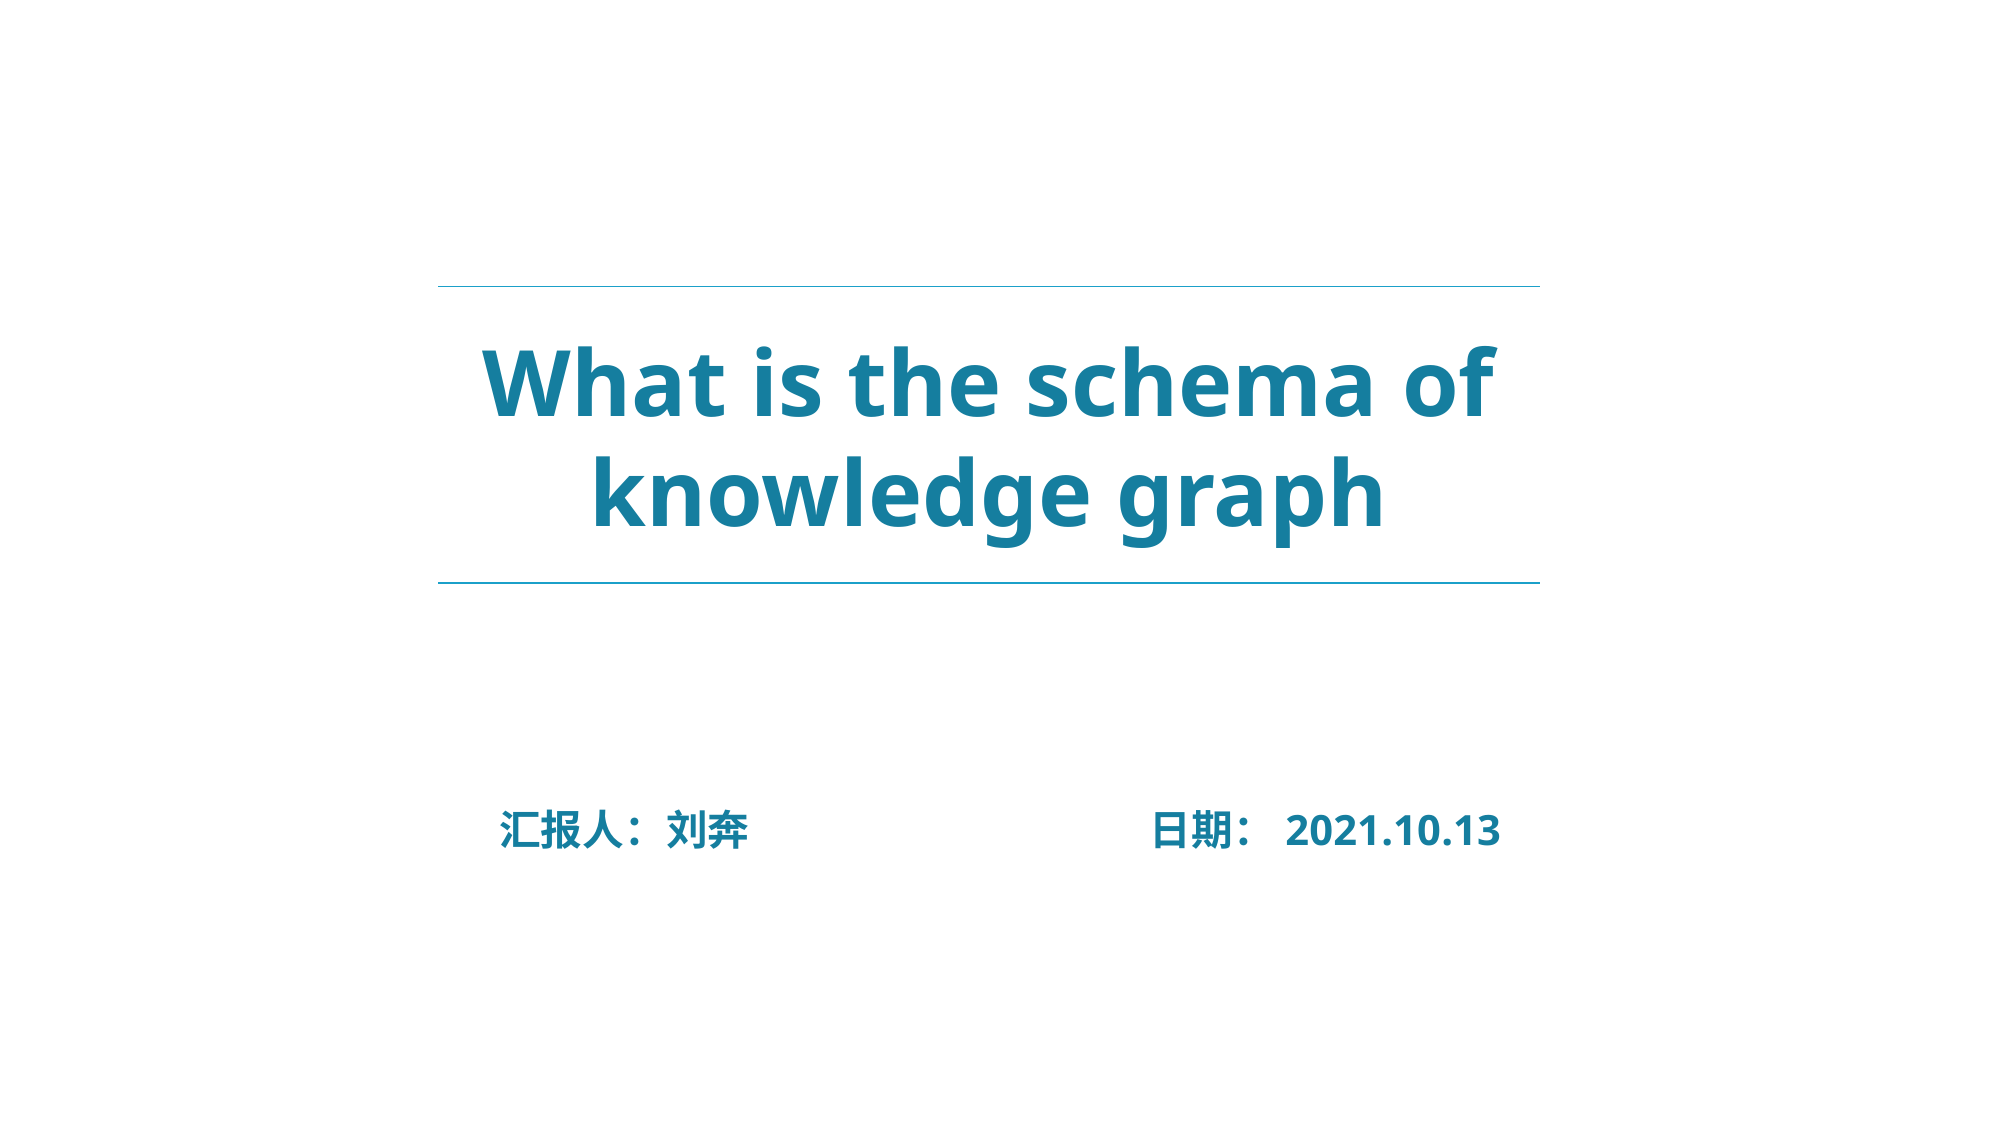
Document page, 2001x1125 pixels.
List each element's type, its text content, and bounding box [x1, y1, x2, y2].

text_box 汇报人：刘奔 [484, 796, 765, 862]
text_box What is the schema of knowledge graph [276, 317, 1702, 552]
text_box 日期：2021.10.13 [1135, 796, 1517, 862]
